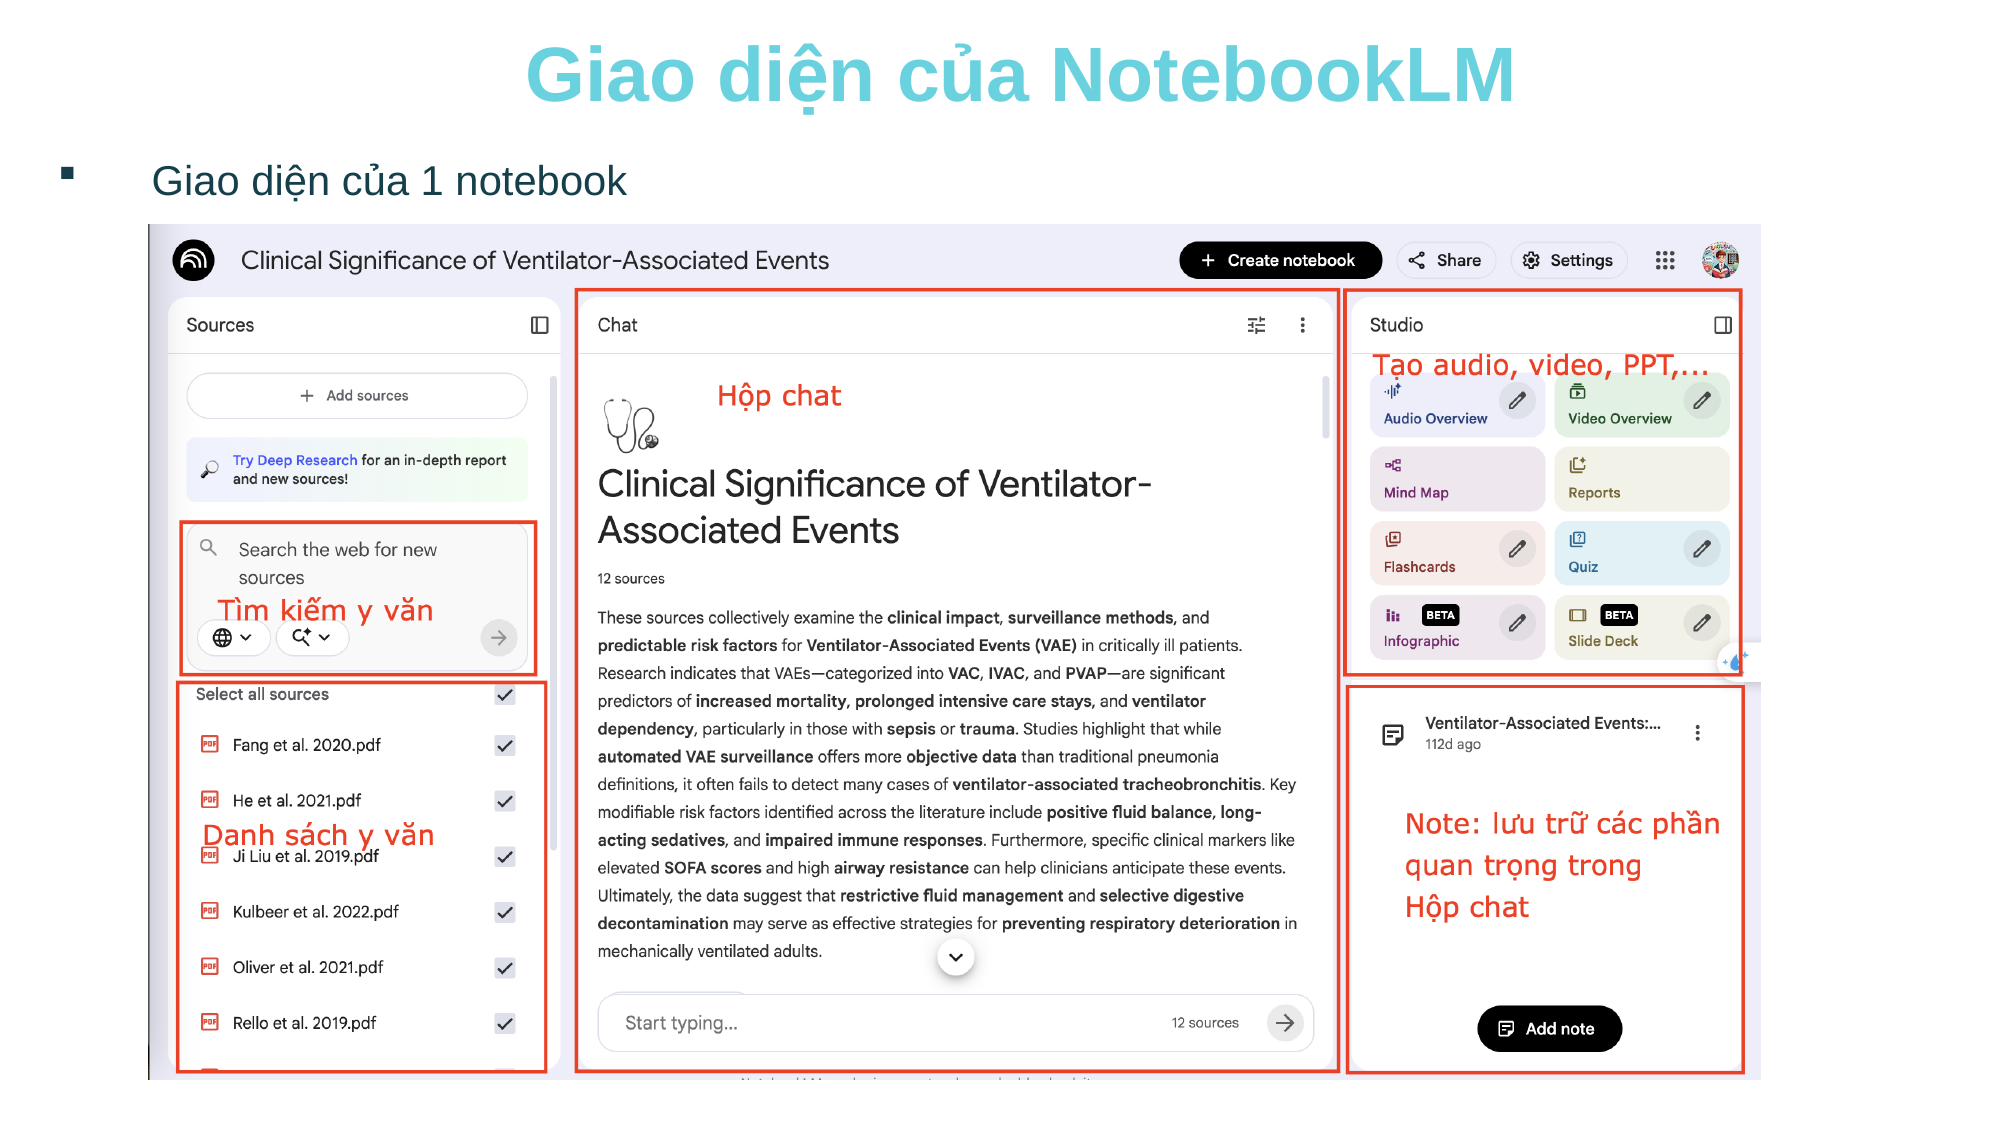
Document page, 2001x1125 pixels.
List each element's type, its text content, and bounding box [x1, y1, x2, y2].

text_box Giao diện của NotebookLM Giao diện của 1 notebook [43, 16, 2000, 212]
picture [148, 224, 1761, 1080]
